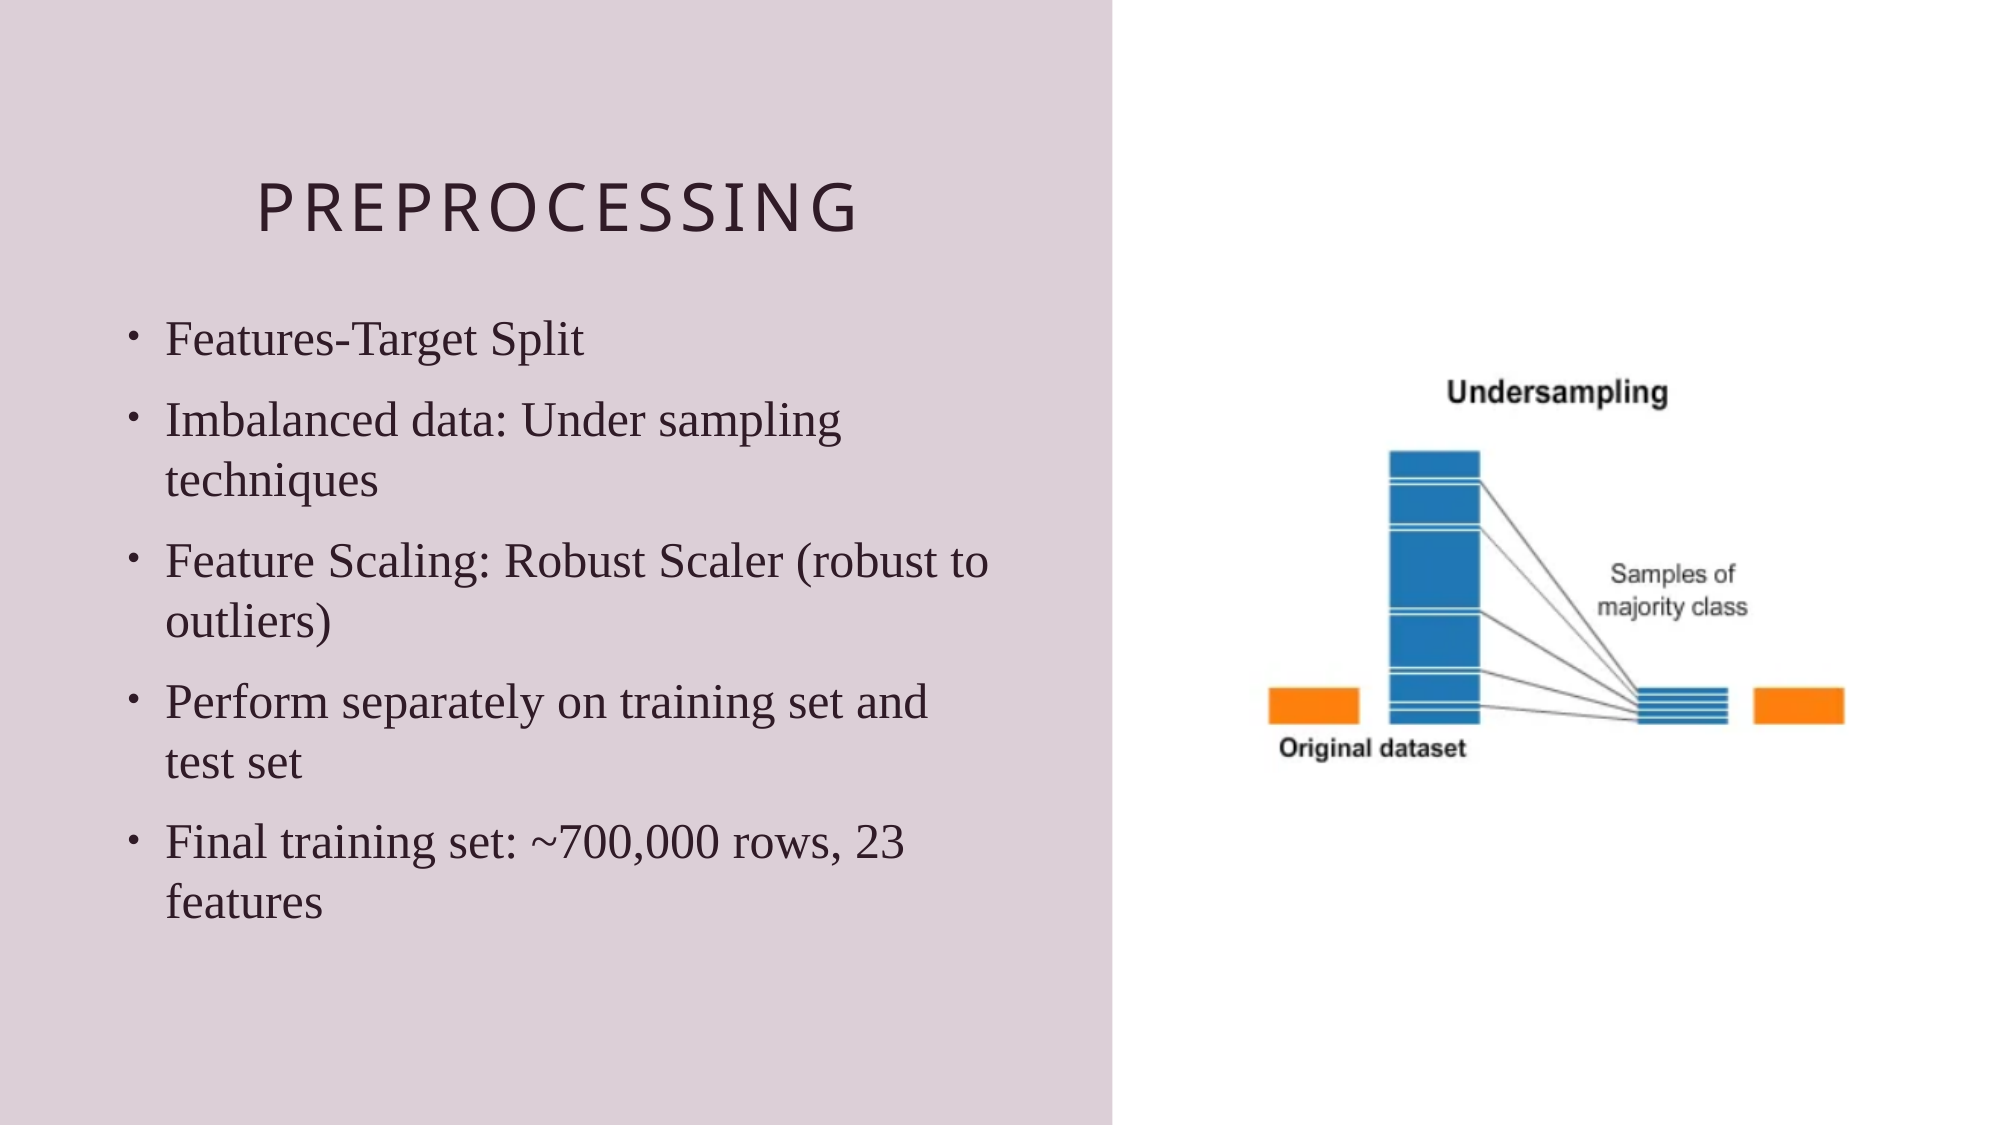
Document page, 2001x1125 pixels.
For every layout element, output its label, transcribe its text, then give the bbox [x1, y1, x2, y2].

text_box [1113, 0, 2000, 1125]
list Features-Target Split Imbalanced data: Under sampling techniques Feature Scaling: Robust Scaler (robust to outliers) Perform separately on training set and test set Final training set: ~700,000 rows, 23 features [112, 298, 1013, 1037]
title Preprocessing [114, 39, 1000, 253]
text_box [0, 0, 1113, 1125]
picture [1227, 342, 1888, 783]
